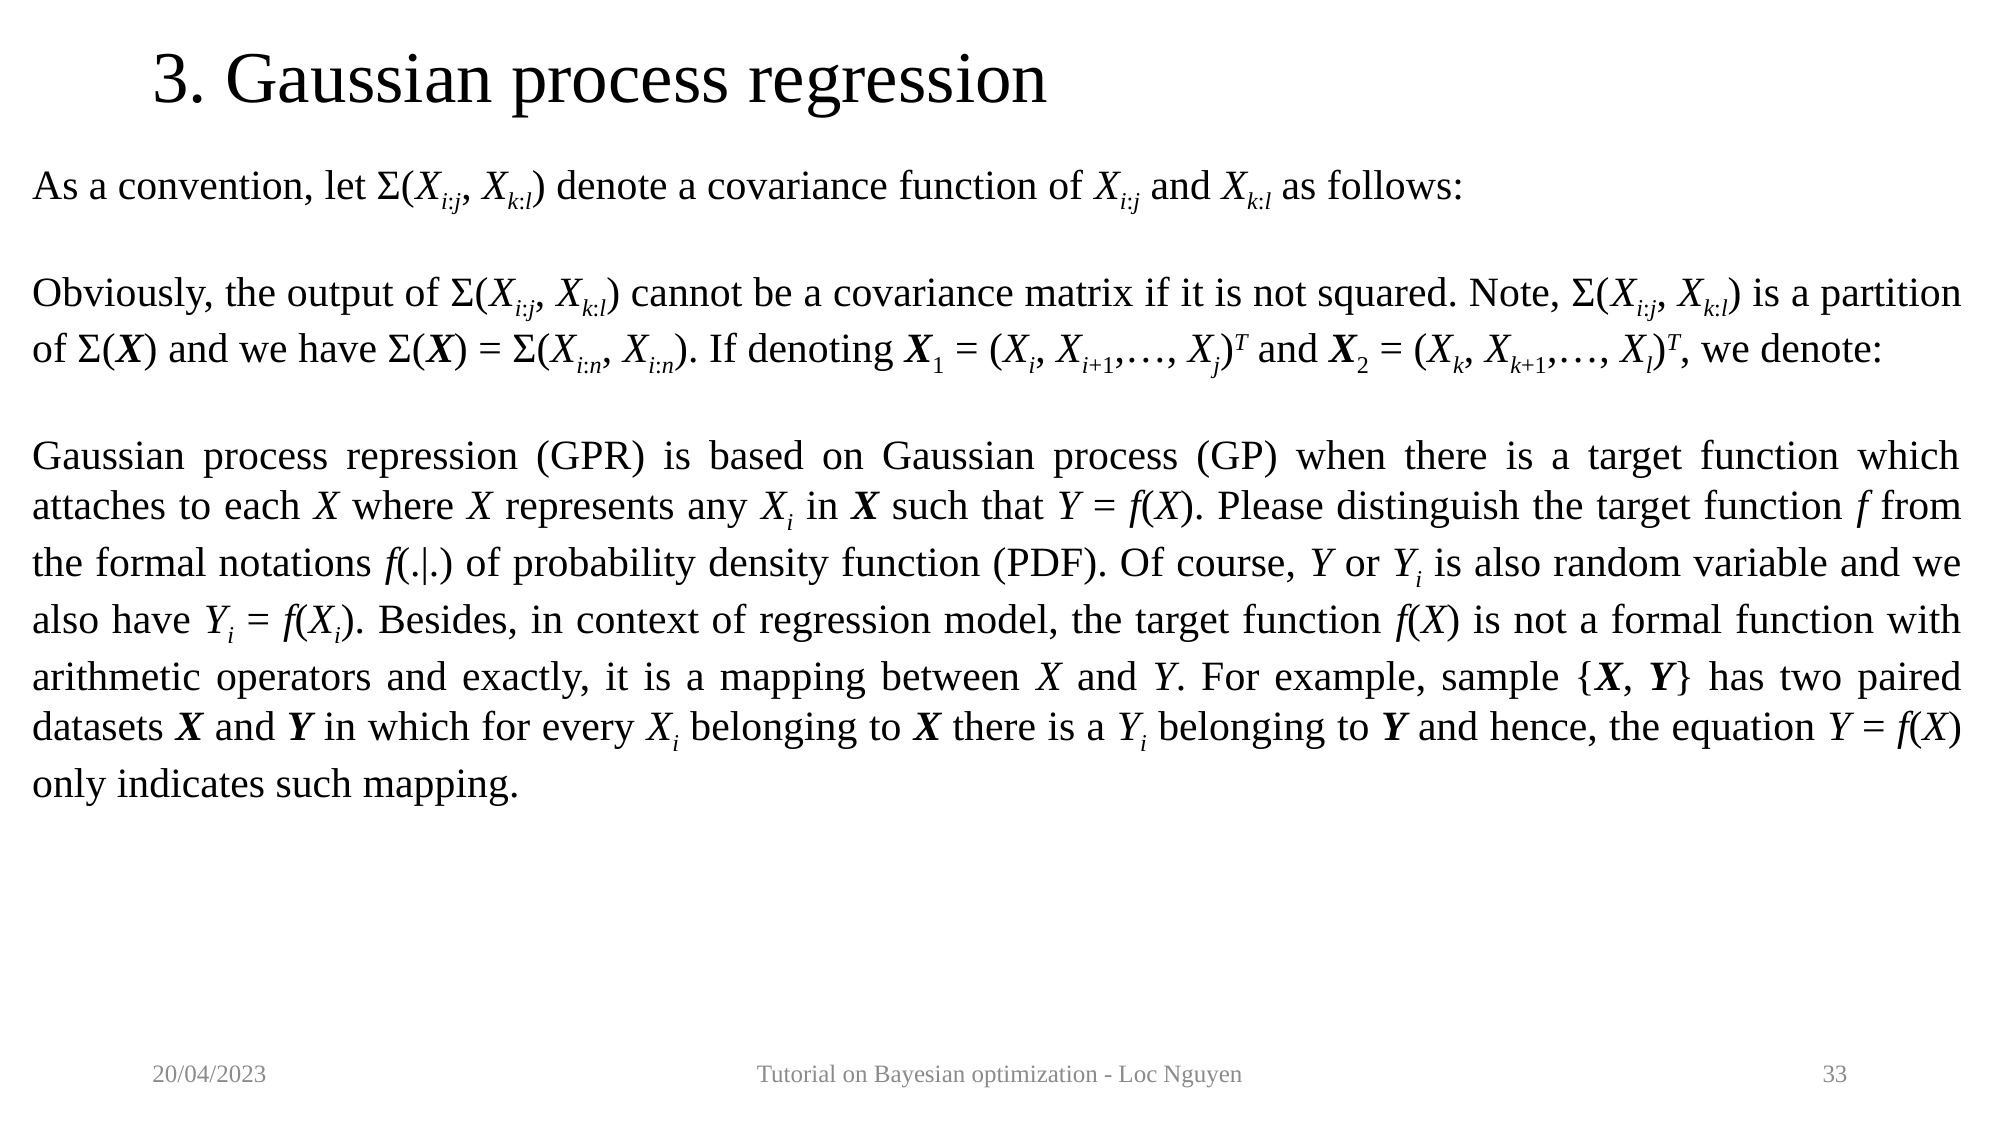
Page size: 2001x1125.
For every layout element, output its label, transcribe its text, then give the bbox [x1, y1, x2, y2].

footer Tutorial on Bayesian optimization - Loc Nguyen [662, 1042, 1338, 1103]
title 3. Gaussian process regression [137, 19, 1863, 128]
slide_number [137, 1042, 588, 1103]
slide_number 33 [1412, 1042, 1863, 1103]
